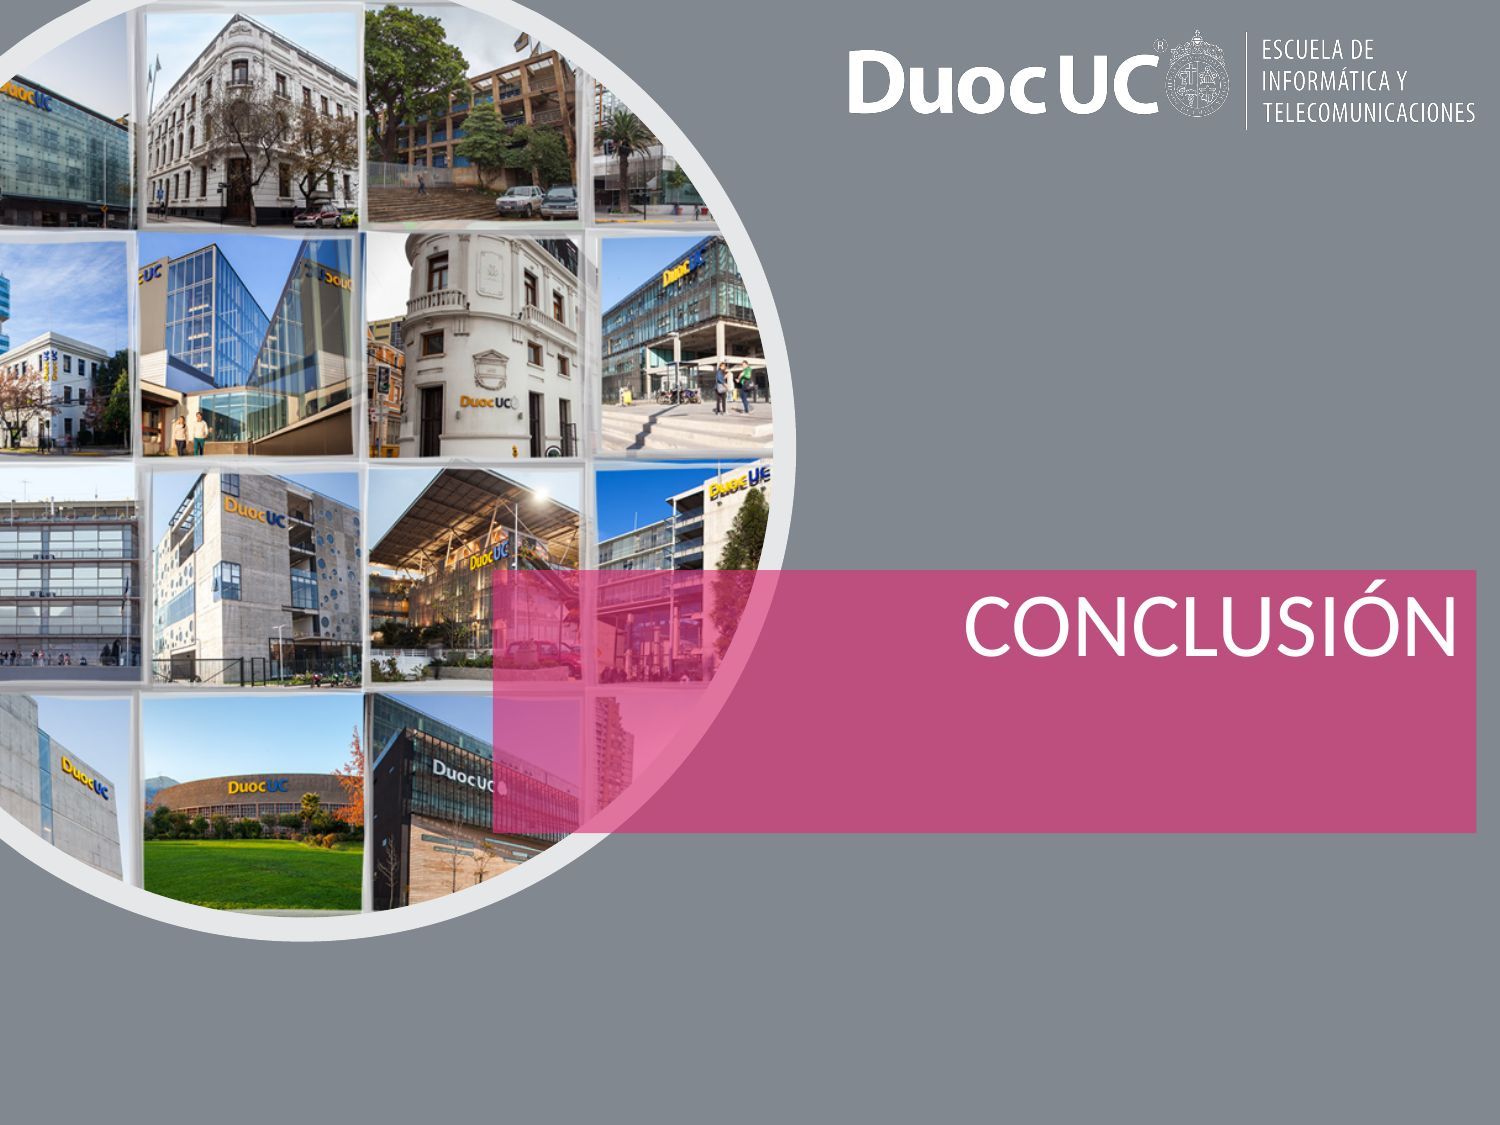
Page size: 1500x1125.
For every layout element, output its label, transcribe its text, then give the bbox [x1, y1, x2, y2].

title CONCLUSIÓN [492, 570, 1477, 834]
picture [0, 0, 774, 918]
picture [849, 30, 1475, 130]
